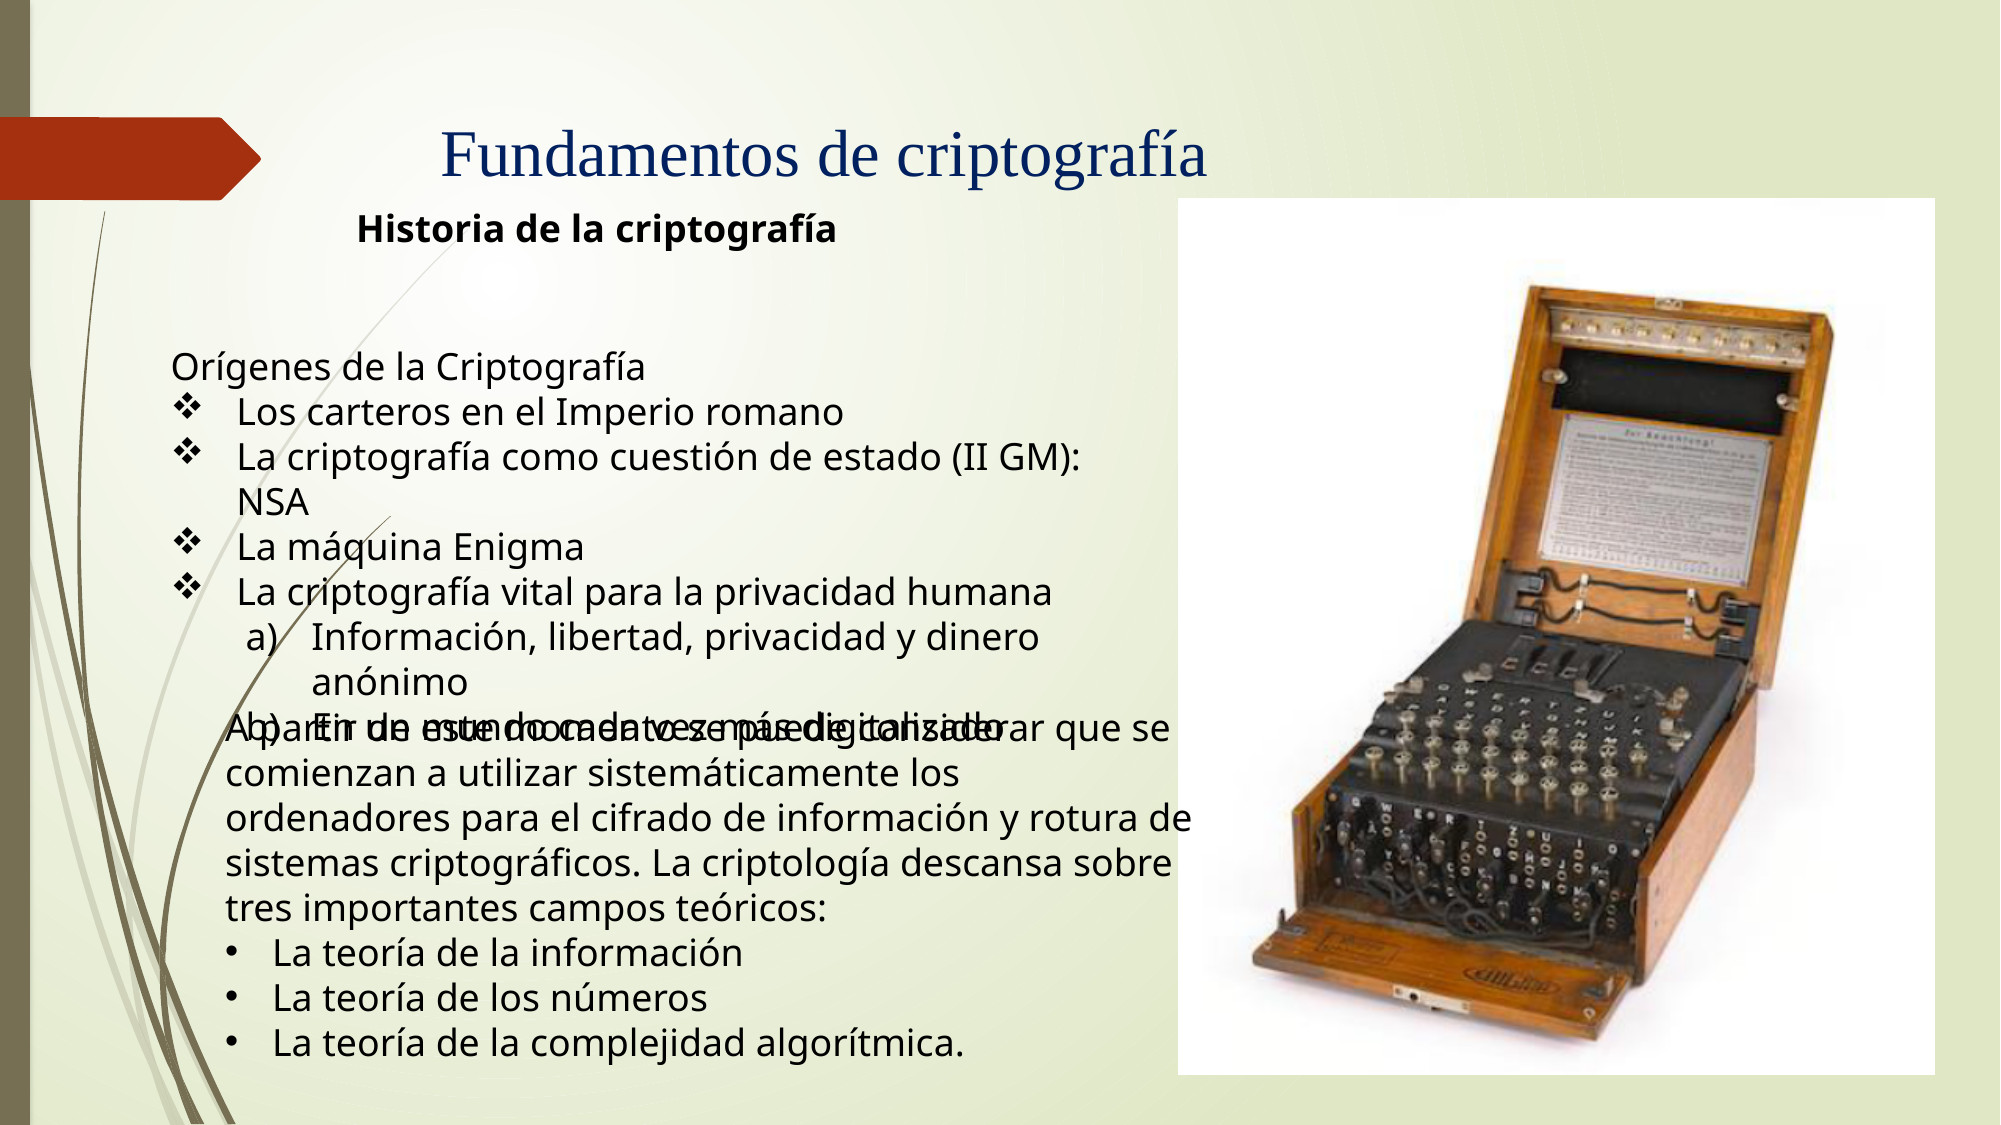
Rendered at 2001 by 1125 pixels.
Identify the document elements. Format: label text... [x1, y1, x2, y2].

text_box A partir de este momento se puede considerar que se comienzan a utilizar sistemáticamente los ordenadores para el cifrado de información y rotura de sistemas criptográficos. La criptología descansa sobre tres importantes campos teóricos: La teoría de la información La teoría de los números La teoría de la complejidad algorítmica. [210, 696, 1173, 1071]
picture [1177, 197, 1935, 1076]
title Fundamentos de criptografía [425, 102, 1888, 172]
text_box Historia de la criptografía [341, 198, 1177, 258]
text_box Orígenes de la Criptografía Los carteros en el Imperio romano La criptografía como cuestión de estado (II GM): NSA La máquina Enigma La criptografía vital para la privacidad humana Información, libertad, privacidad y dinero anónimo En un mundo cada vez más digitalizado [155, 335, 1157, 756]
